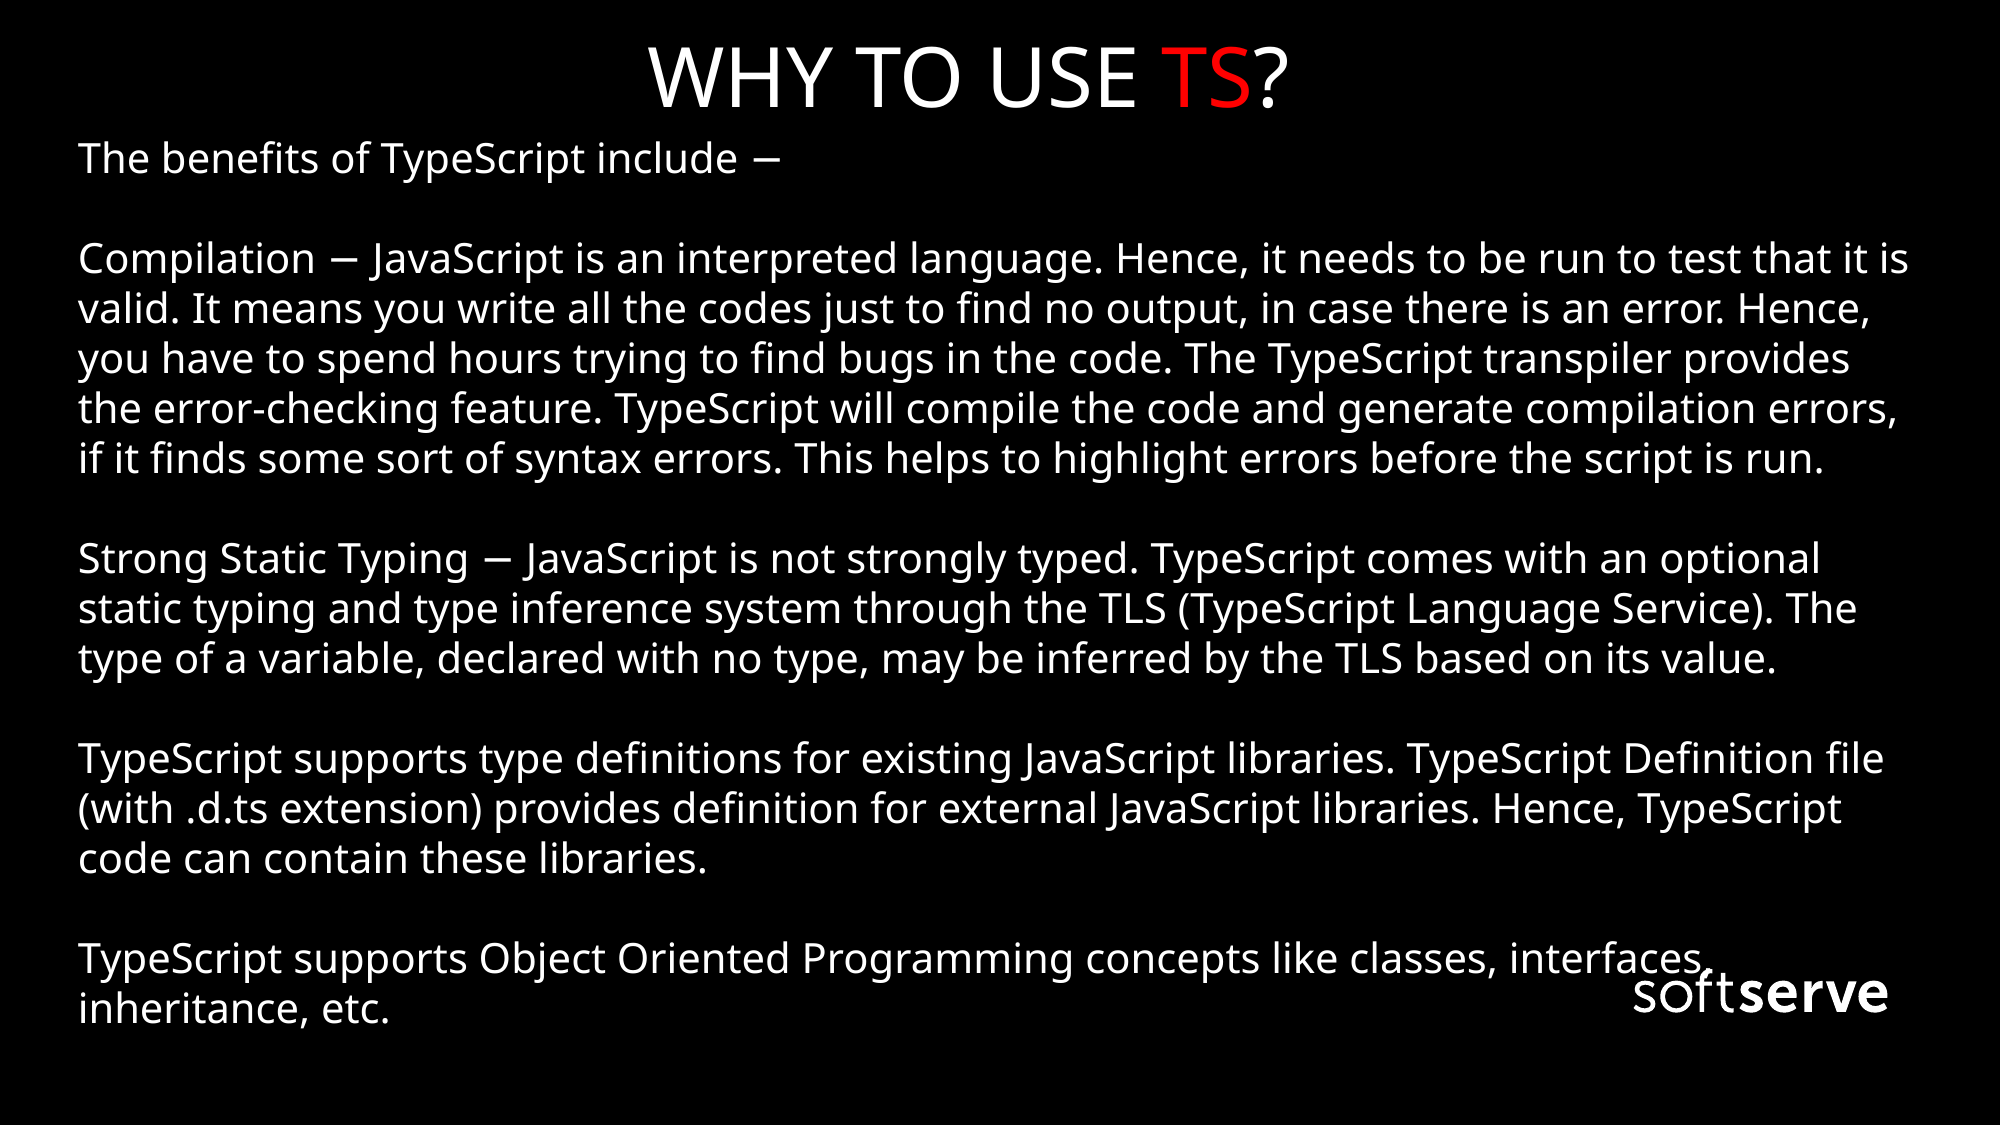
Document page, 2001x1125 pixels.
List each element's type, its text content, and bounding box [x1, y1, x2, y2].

text_box The benefits of TypeScript include − Compilation − JavaScript is an interpreted language. Hence, it needs to be run to test that it is valid. It means you write all the codes just to find no output, in case there is an error. Hence, you have to spend hours trying to find bugs in the code. The TypeScript transpiler provides the error-checking feature. TypeScript will compile the code and generate compilation errors, if it finds some sort of syntax errors. This helps to highlight errors before the script is run. Strong Static Typing − JavaScript is not strongly typed. TypeScript comes with an optional static typing and type inference system through the TLS (TypeScript Language Service). The type of a variable, declared with no type, may be inferred by the TLS based on its value. TypeScript supports type definitions for existing JavaScript libraries. TypeScript Definition file (with .d.ts extension) provides definition for external JavaScript libraries. Hence, TypeScript code can contain these libraries. TypeScript supports Object Oriented Programming concepts like classes, interfaces, inheritance, etc. [63, 124, 1928, 1040]
title WHY TO USE TS? [647, 17, 1343, 124]
